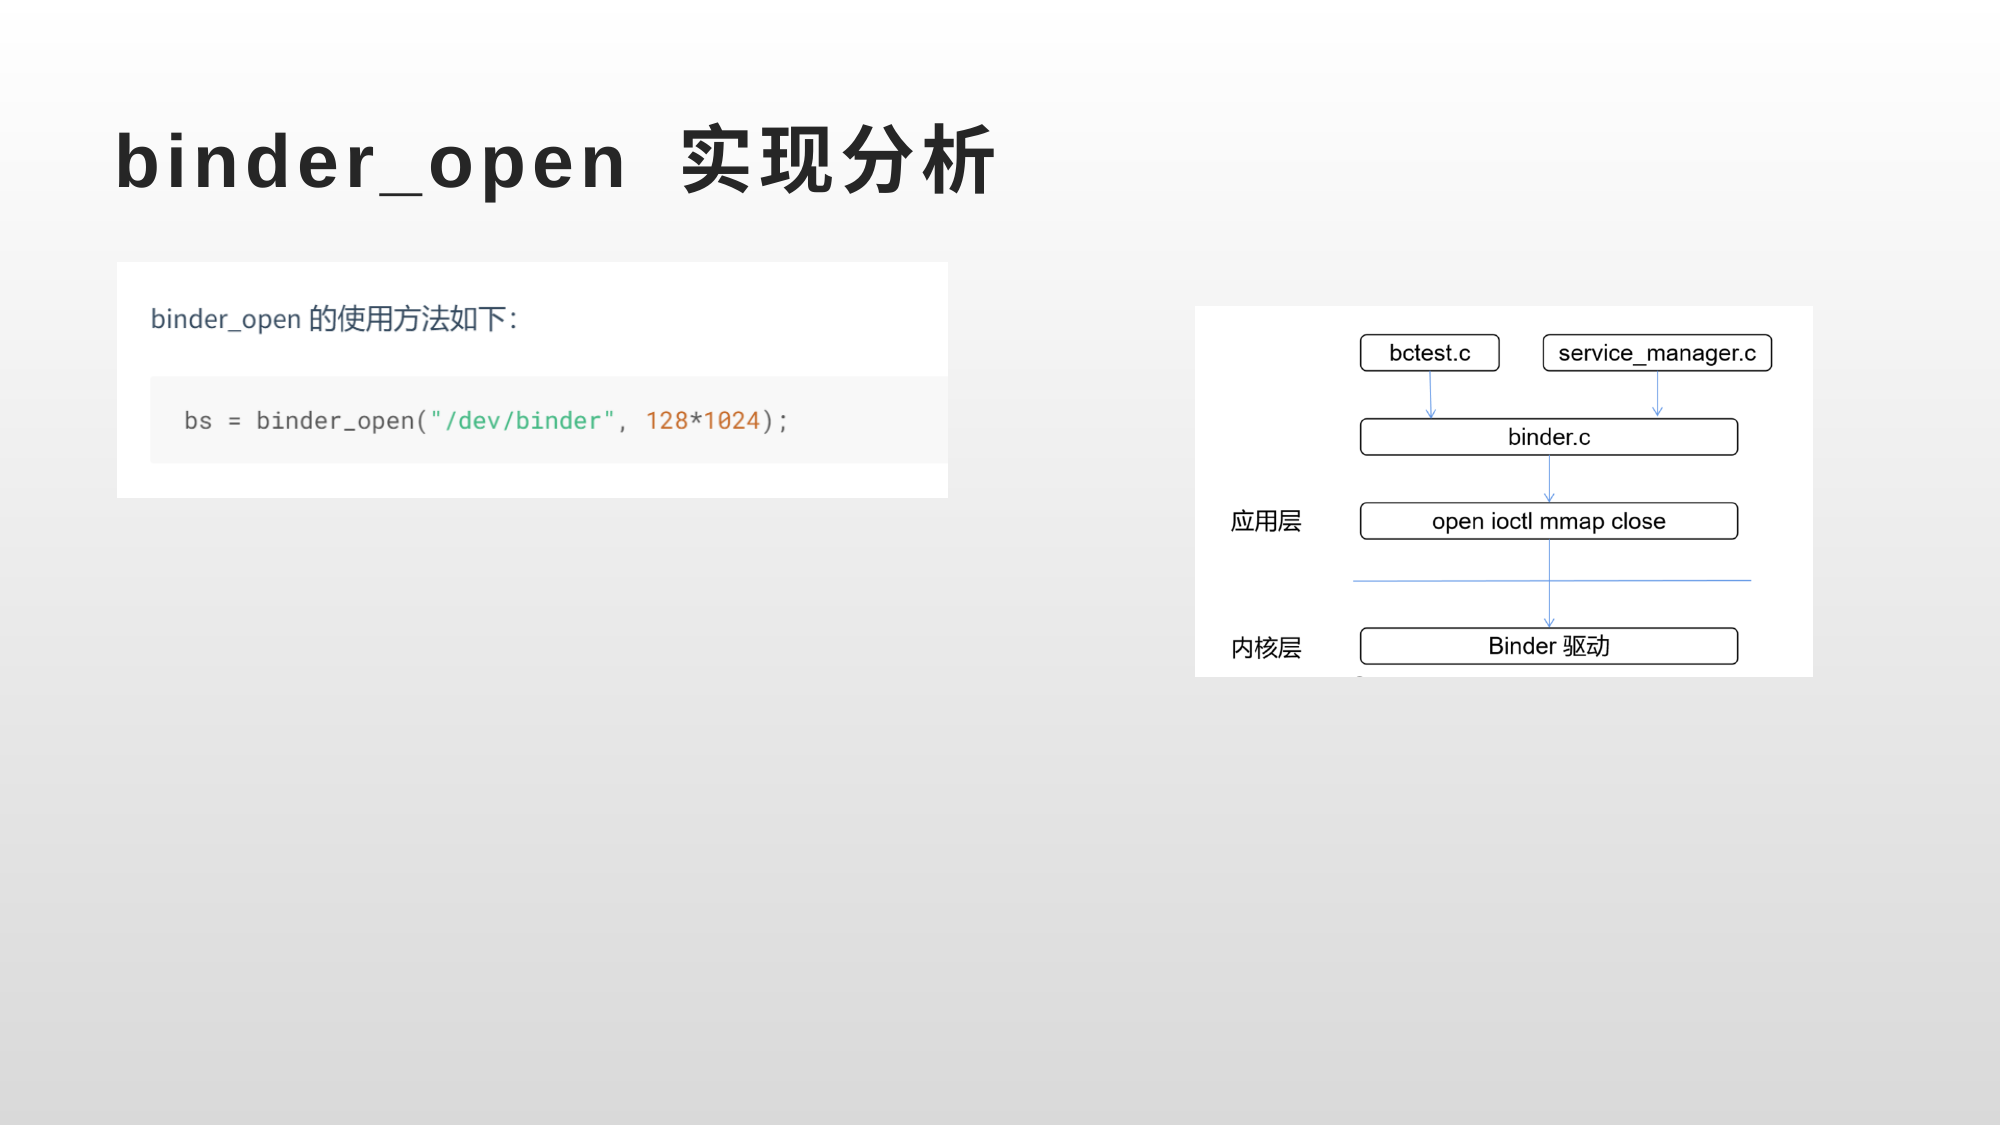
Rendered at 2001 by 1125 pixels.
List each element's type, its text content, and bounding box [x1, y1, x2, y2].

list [117, 262, 948, 498]
picture [1195, 306, 1813, 677]
title binder_open 实现分析 [99, 99, 1900, 216]
